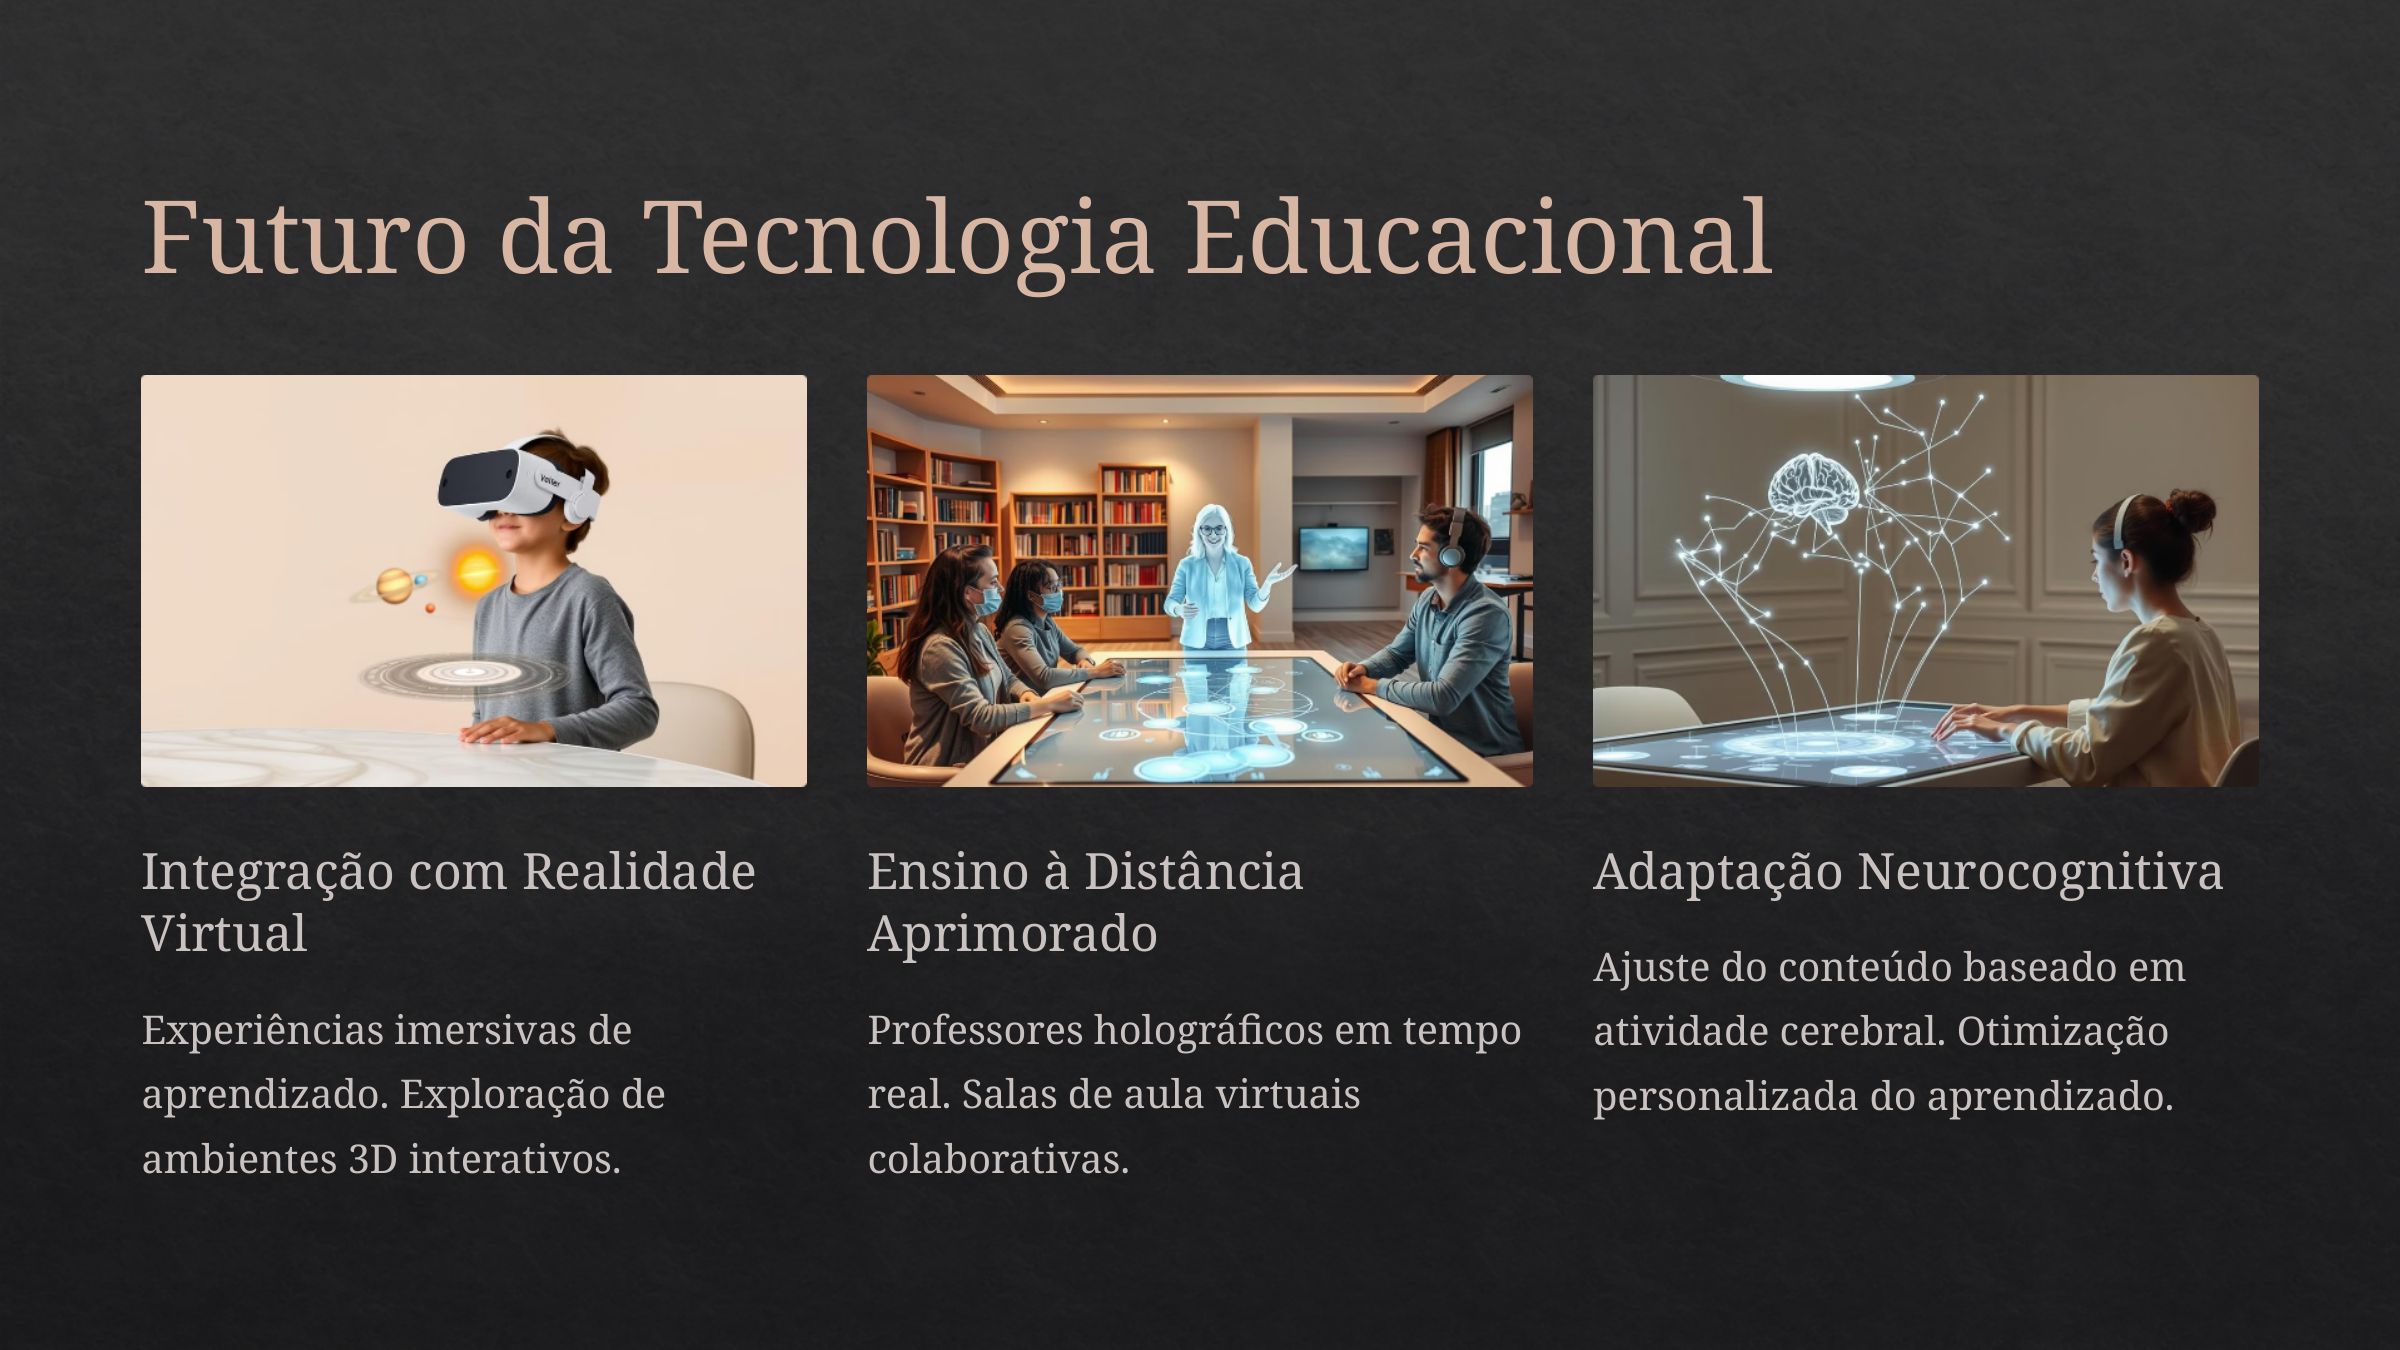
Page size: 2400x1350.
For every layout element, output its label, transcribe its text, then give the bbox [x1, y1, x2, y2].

text_box Experiências imersivas de aprendizado. Exploração de ambientes 3D interativos. [141, 987, 807, 1183]
text_box Integração com Realidade Virtual [141, 836, 807, 964]
picture [1592, 375, 2259, 787]
text_box Professores holográficos em tempo real. Salas de aula virtuais colaborativas. [867, 987, 1533, 1183]
text_box Ensino à Distância Aprimorado [867, 836, 1533, 964]
text_box Ajuste do conteúdo baseado em atividade cerebral. Otimização personalizada do aprendizado. [1593, 924, 2259, 1119]
text_box Futuro da Tecnologia Educacional [141, 167, 1670, 295]
text_box Adaptação Neurocognitiva [1593, 836, 2186, 901]
picture [141, 375, 807, 787]
picture [867, 375, 1533, 787]
